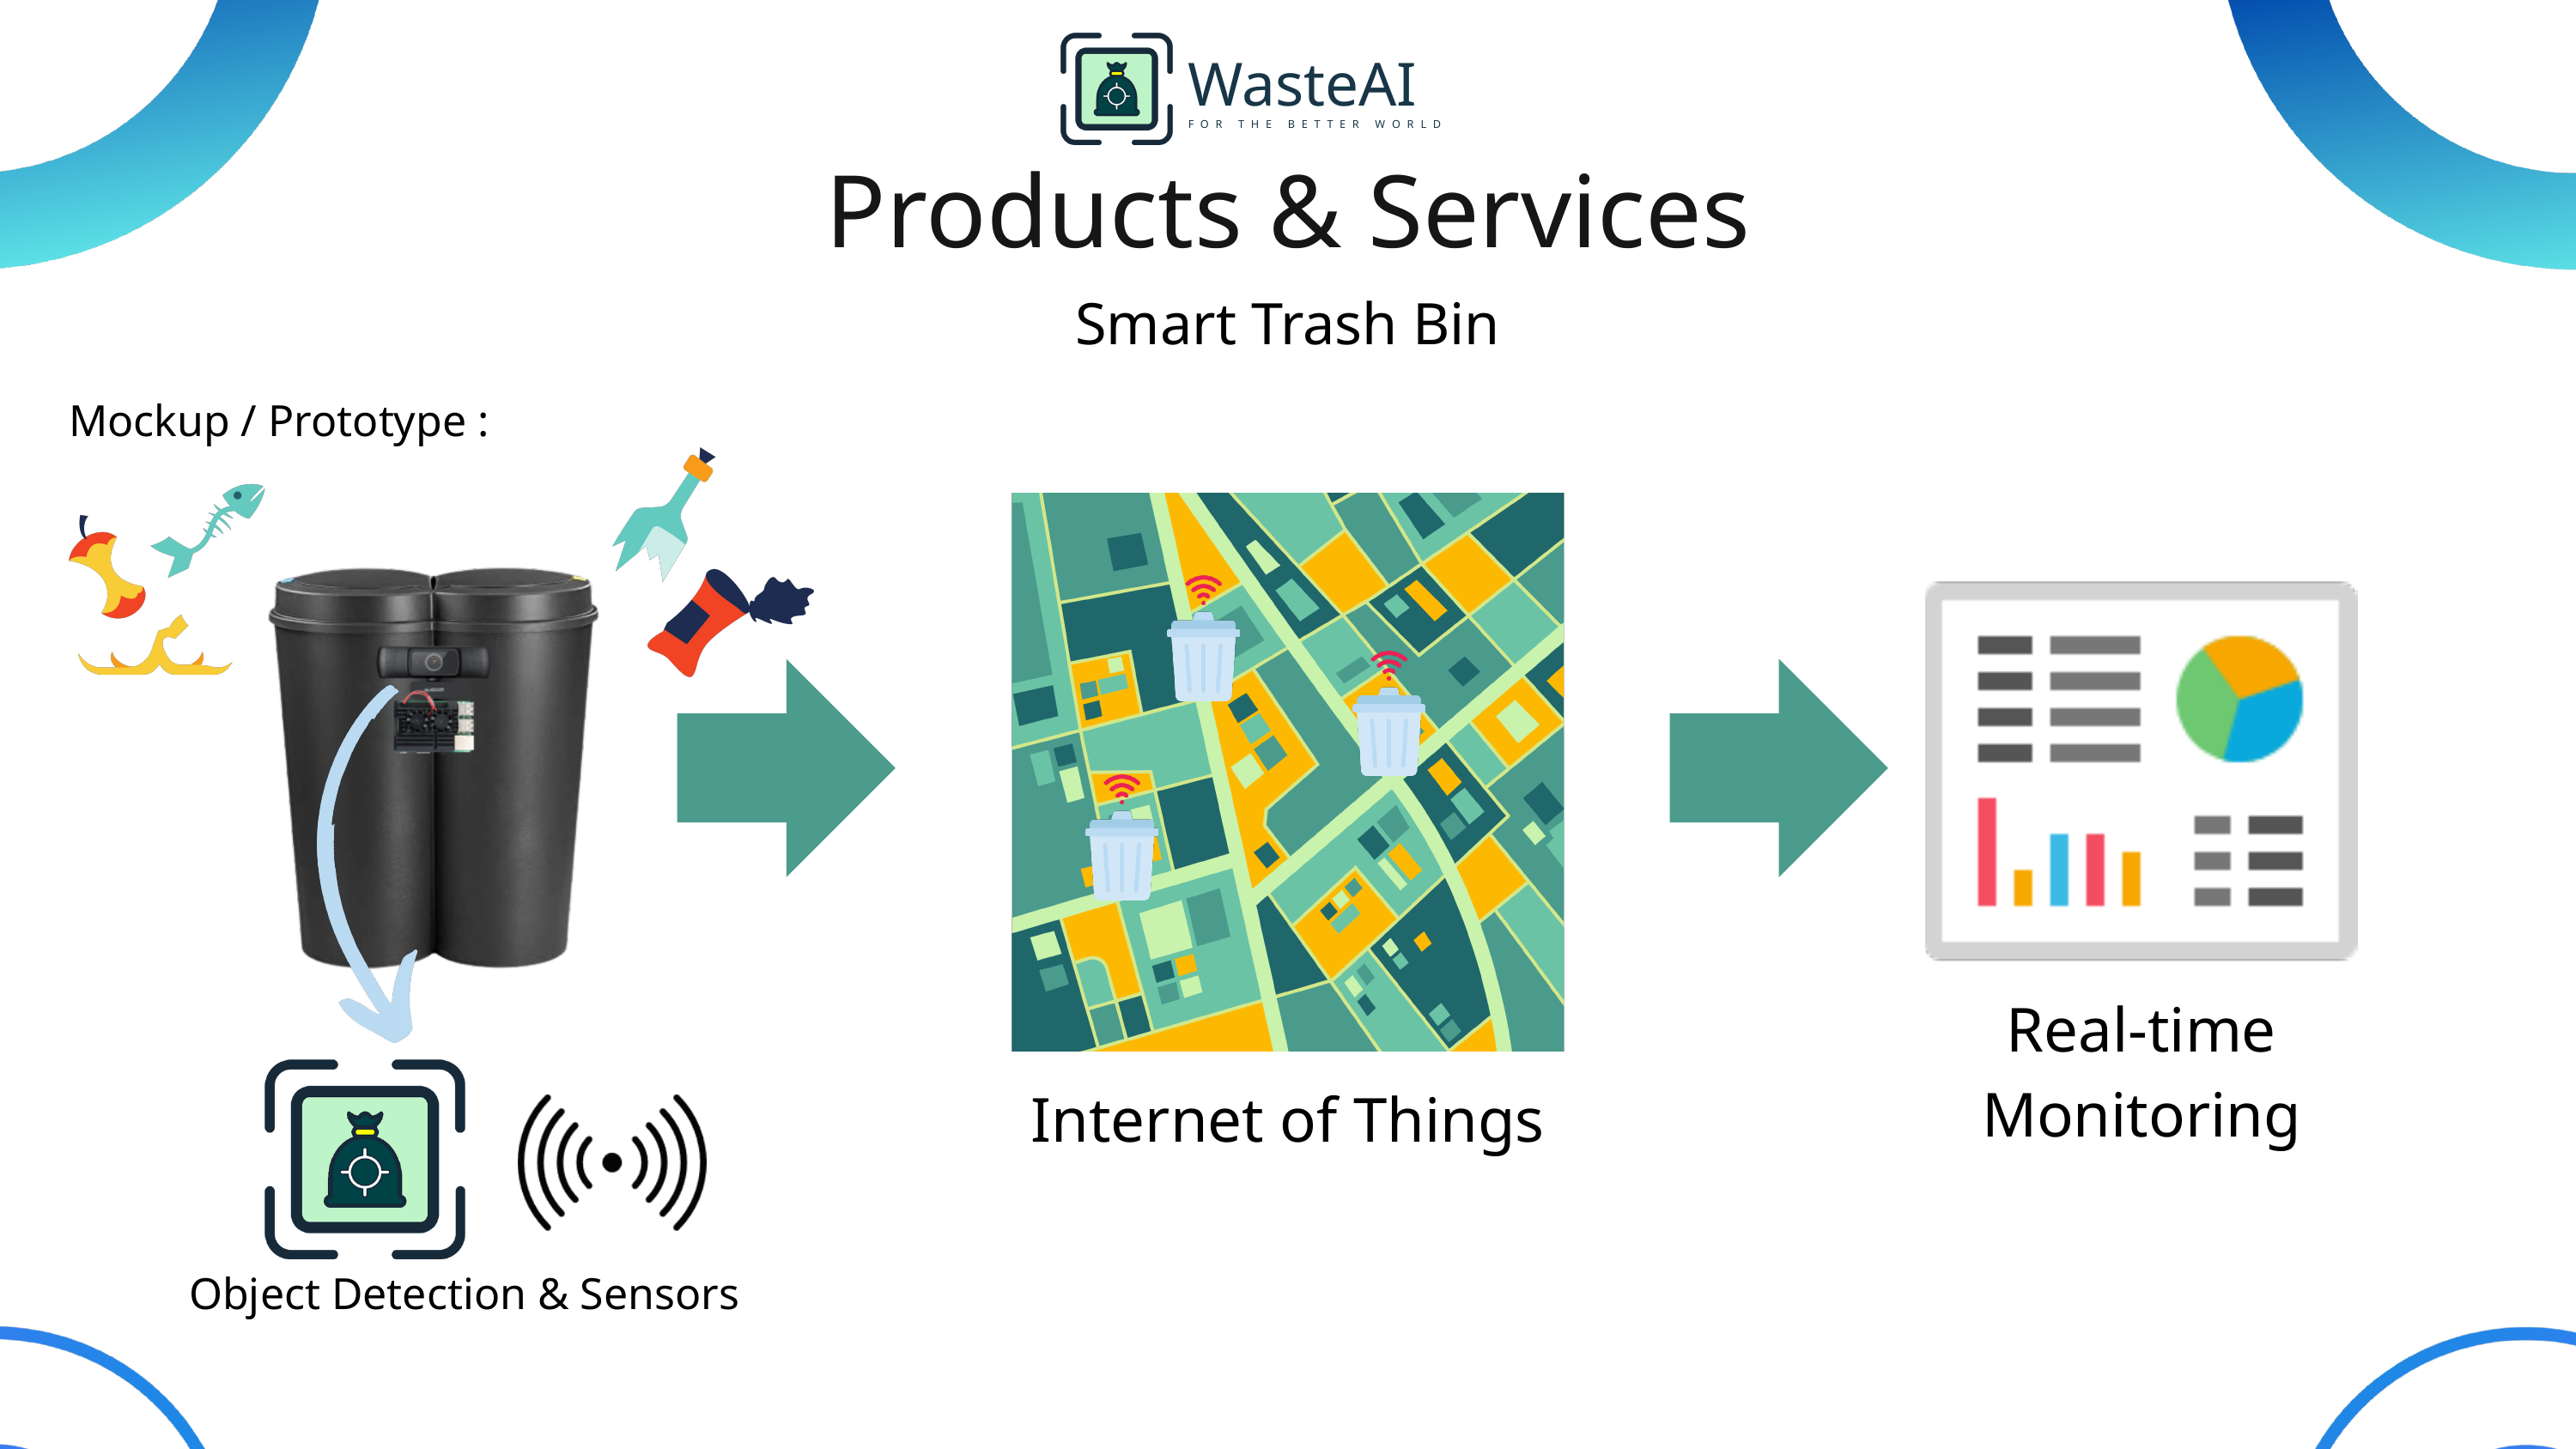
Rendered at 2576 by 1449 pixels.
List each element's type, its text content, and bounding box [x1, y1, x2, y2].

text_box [1669, 658, 1889, 878]
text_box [677, 658, 896, 878]
text_box Products & Services [482, 148, 2094, 269]
text_box Smart Trash Bin [1051, 275, 1525, 356]
picture [1012, 492, 1564, 1052]
text_box Real-time Monitoring [1980, 979, 2303, 1149]
picture [69, 447, 820, 1052]
picture [0, 0, 380, 270]
picture [2276, 1240, 2576, 1449]
text_box Object Detection & Sensors [179, 1258, 750, 1319]
text_box Mockup / Prototype : [69, 385, 1779, 446]
picture [1925, 580, 2358, 964]
picture [517, 1094, 708, 1232]
picture [0, 1233, 222, 1449]
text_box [1060, 33, 1585, 145]
picture [2216, 0, 2576, 322]
picture [264, 1059, 465, 1259]
text_box Internet of Things [1027, 1069, 1548, 1155]
